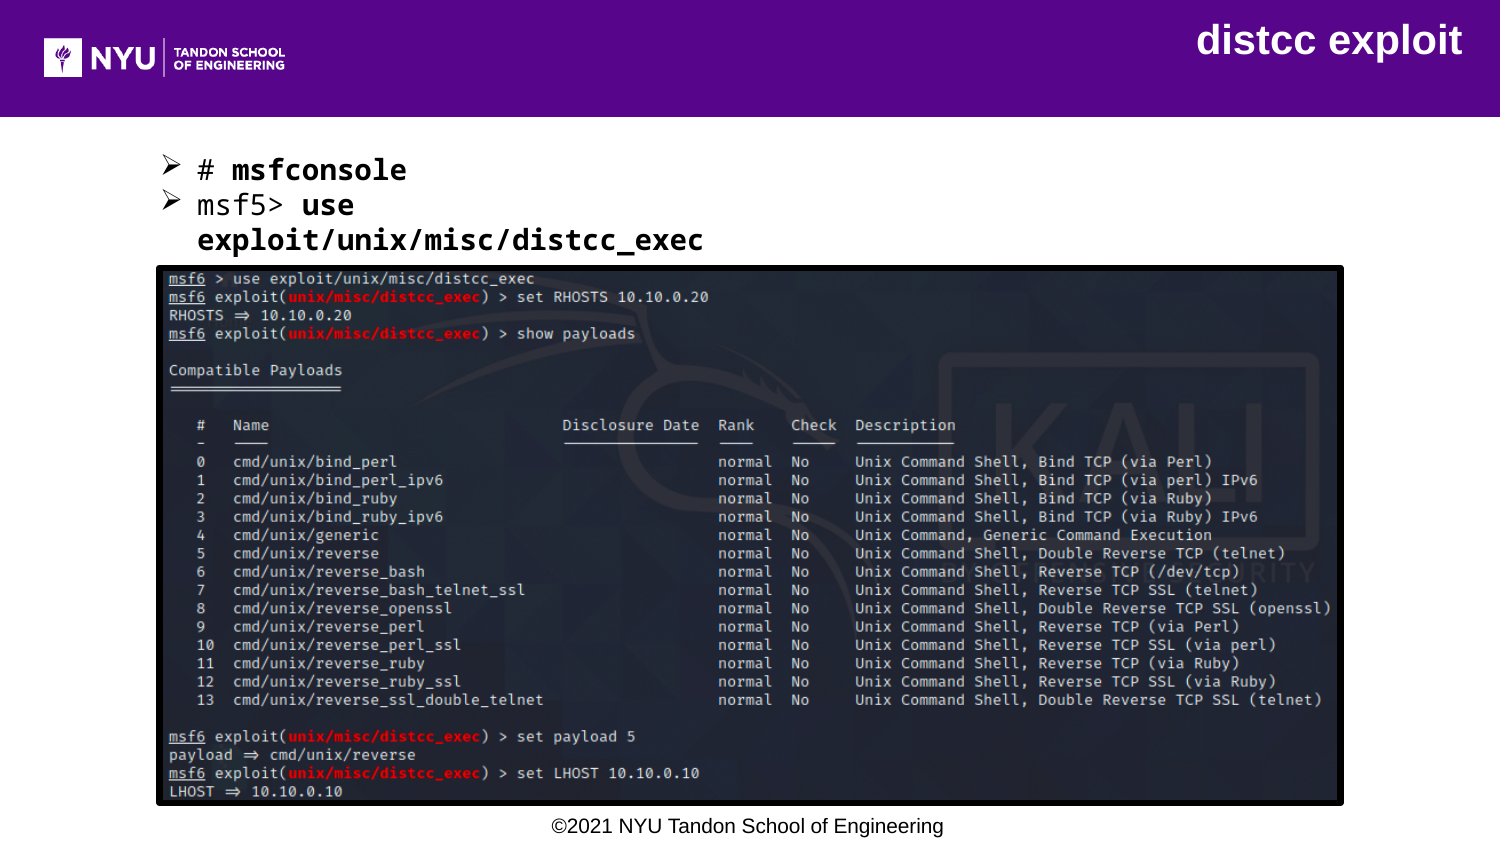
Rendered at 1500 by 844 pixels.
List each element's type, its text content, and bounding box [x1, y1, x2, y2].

picture [162, 270, 1338, 801]
list # msfconsole msf5> use exploit/unix/misc/distcc_exec [47, 151, 768, 800]
picture [44, 38, 285, 77]
list distcc exploit [392, 12, 1463, 109]
